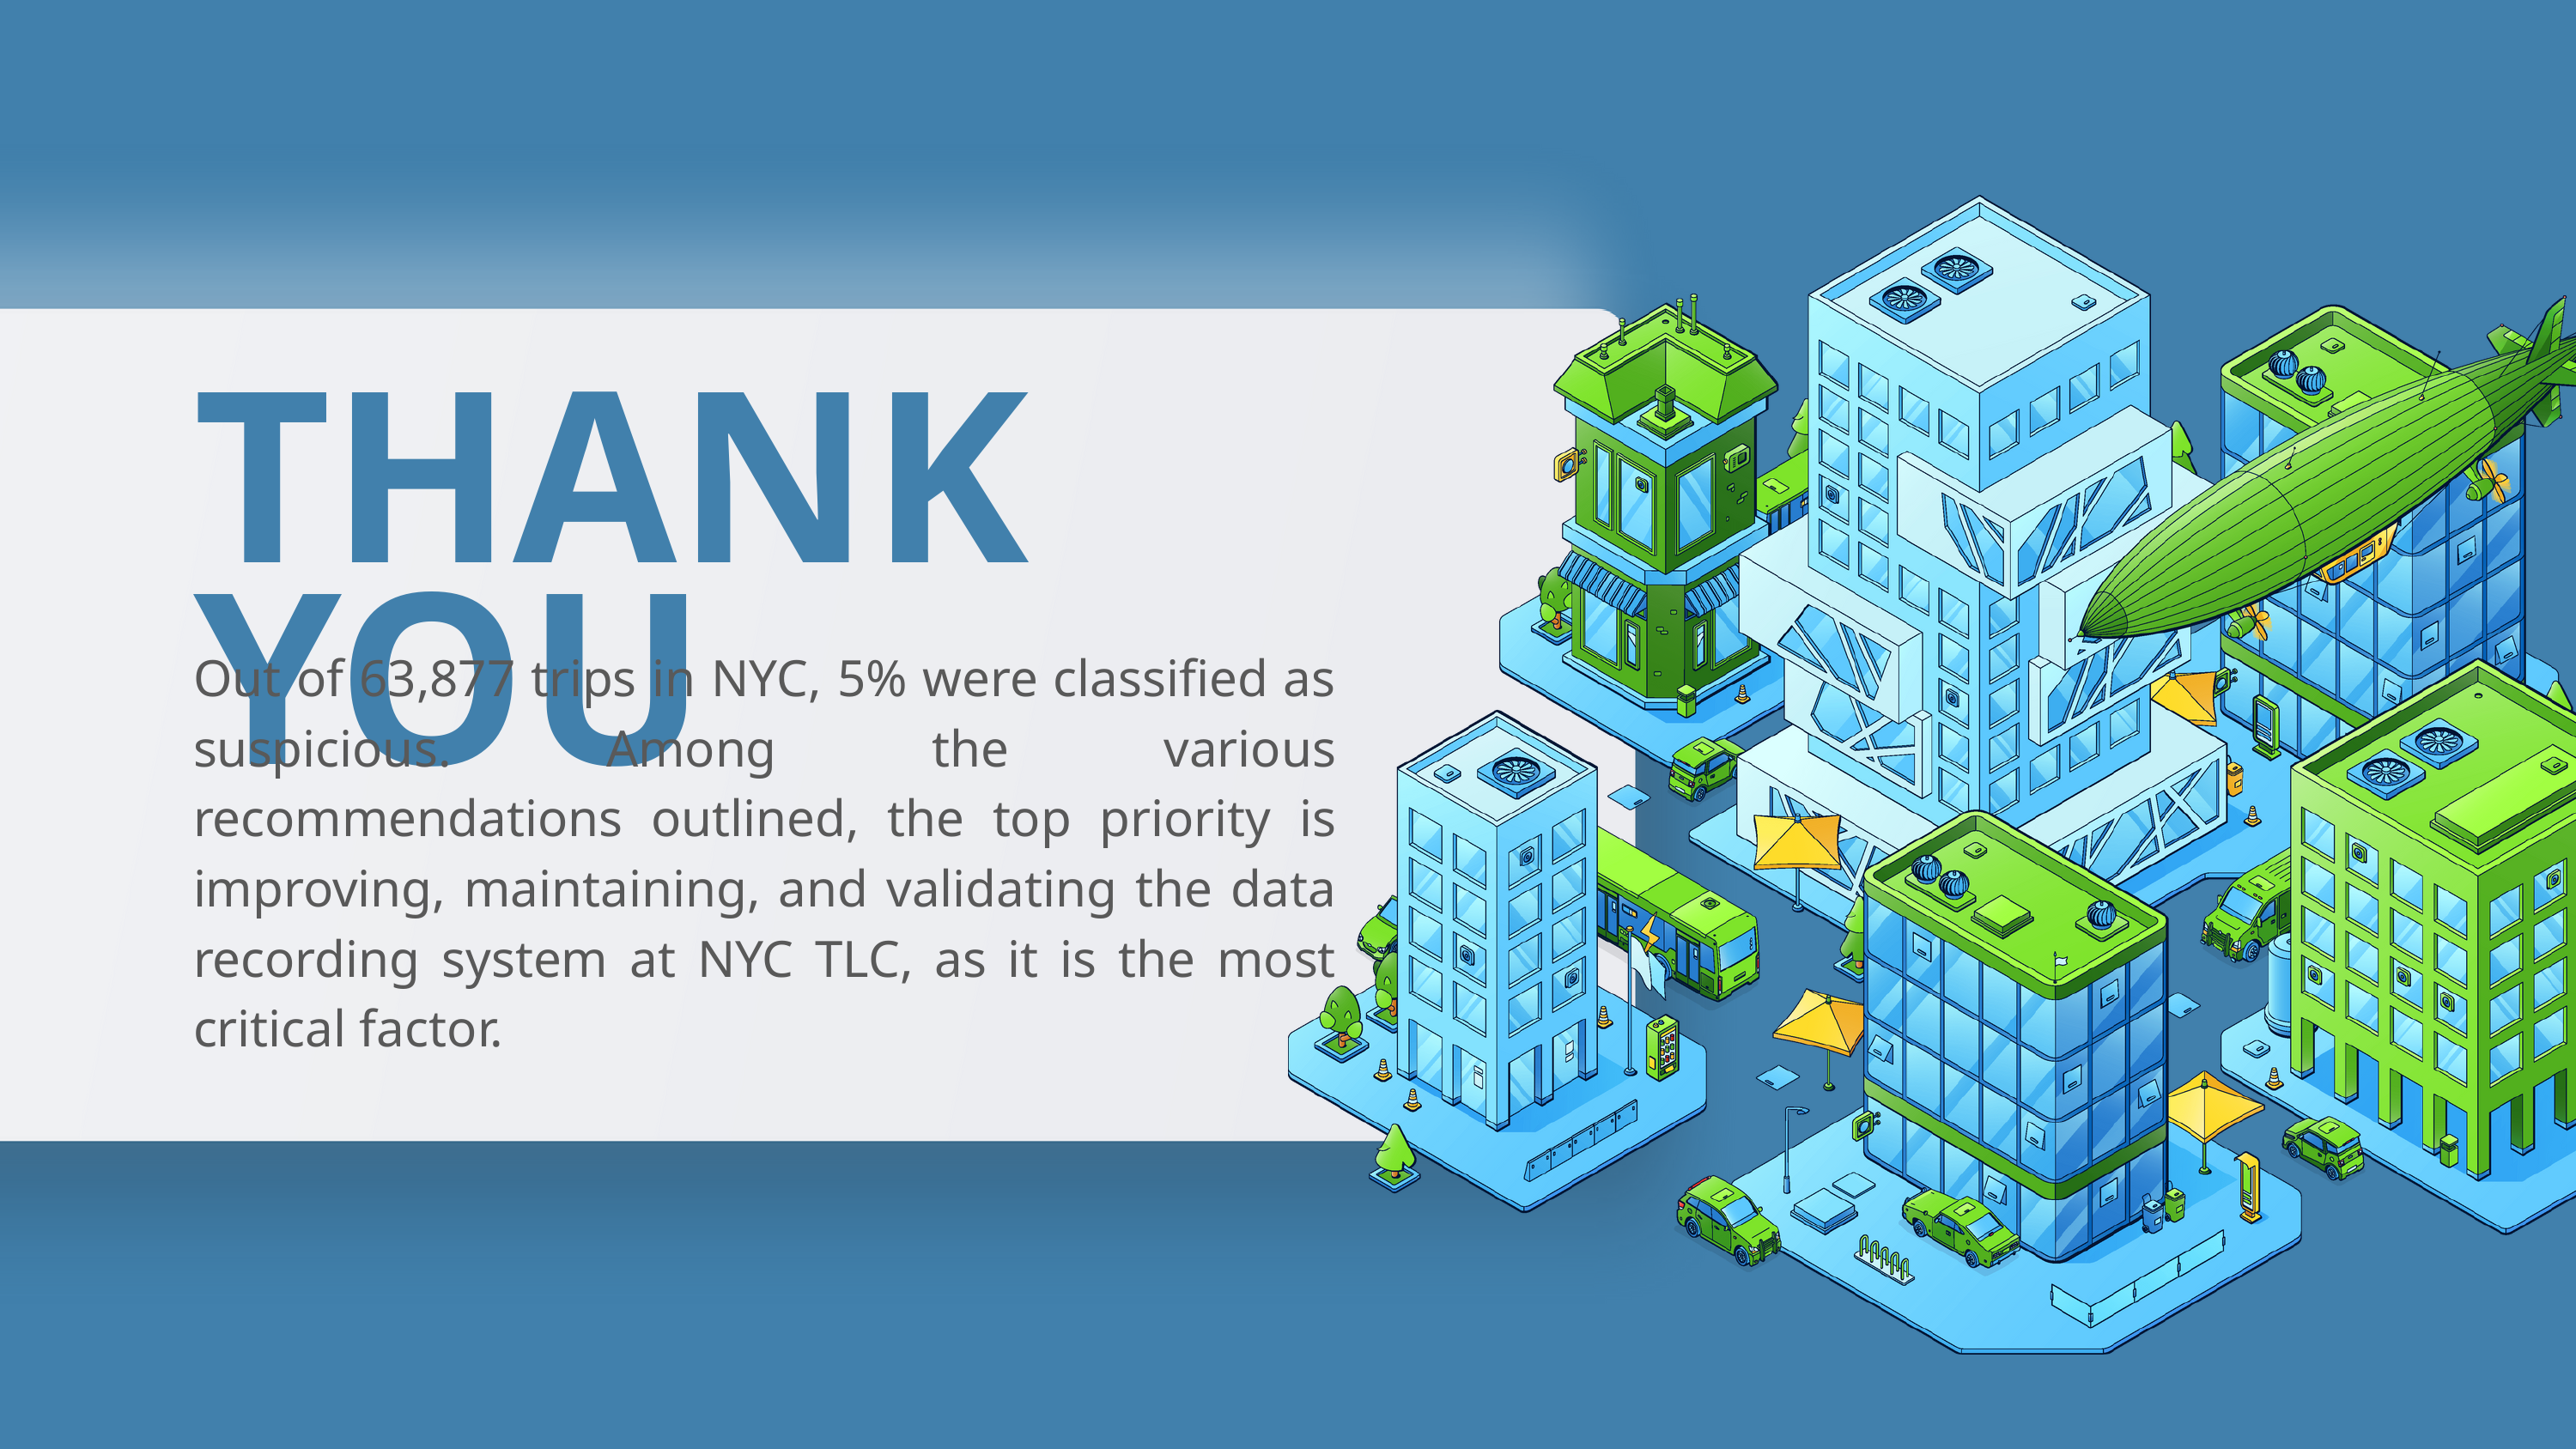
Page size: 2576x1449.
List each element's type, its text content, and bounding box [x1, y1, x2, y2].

text_box Out of 63,877 trips in NYC, 5% were classified as suspicious. Among the various recommendations outlined, the top priority is improving, maintaining, and validating the data recording system at NYC TLC, as it is the most critical factor. [193, 636, 1337, 1058]
text_box THANK YOU [192, 407, 1235, 813]
text_box [0, 144, 1740, 1304]
text_box [1288, 195, 2576, 1355]
